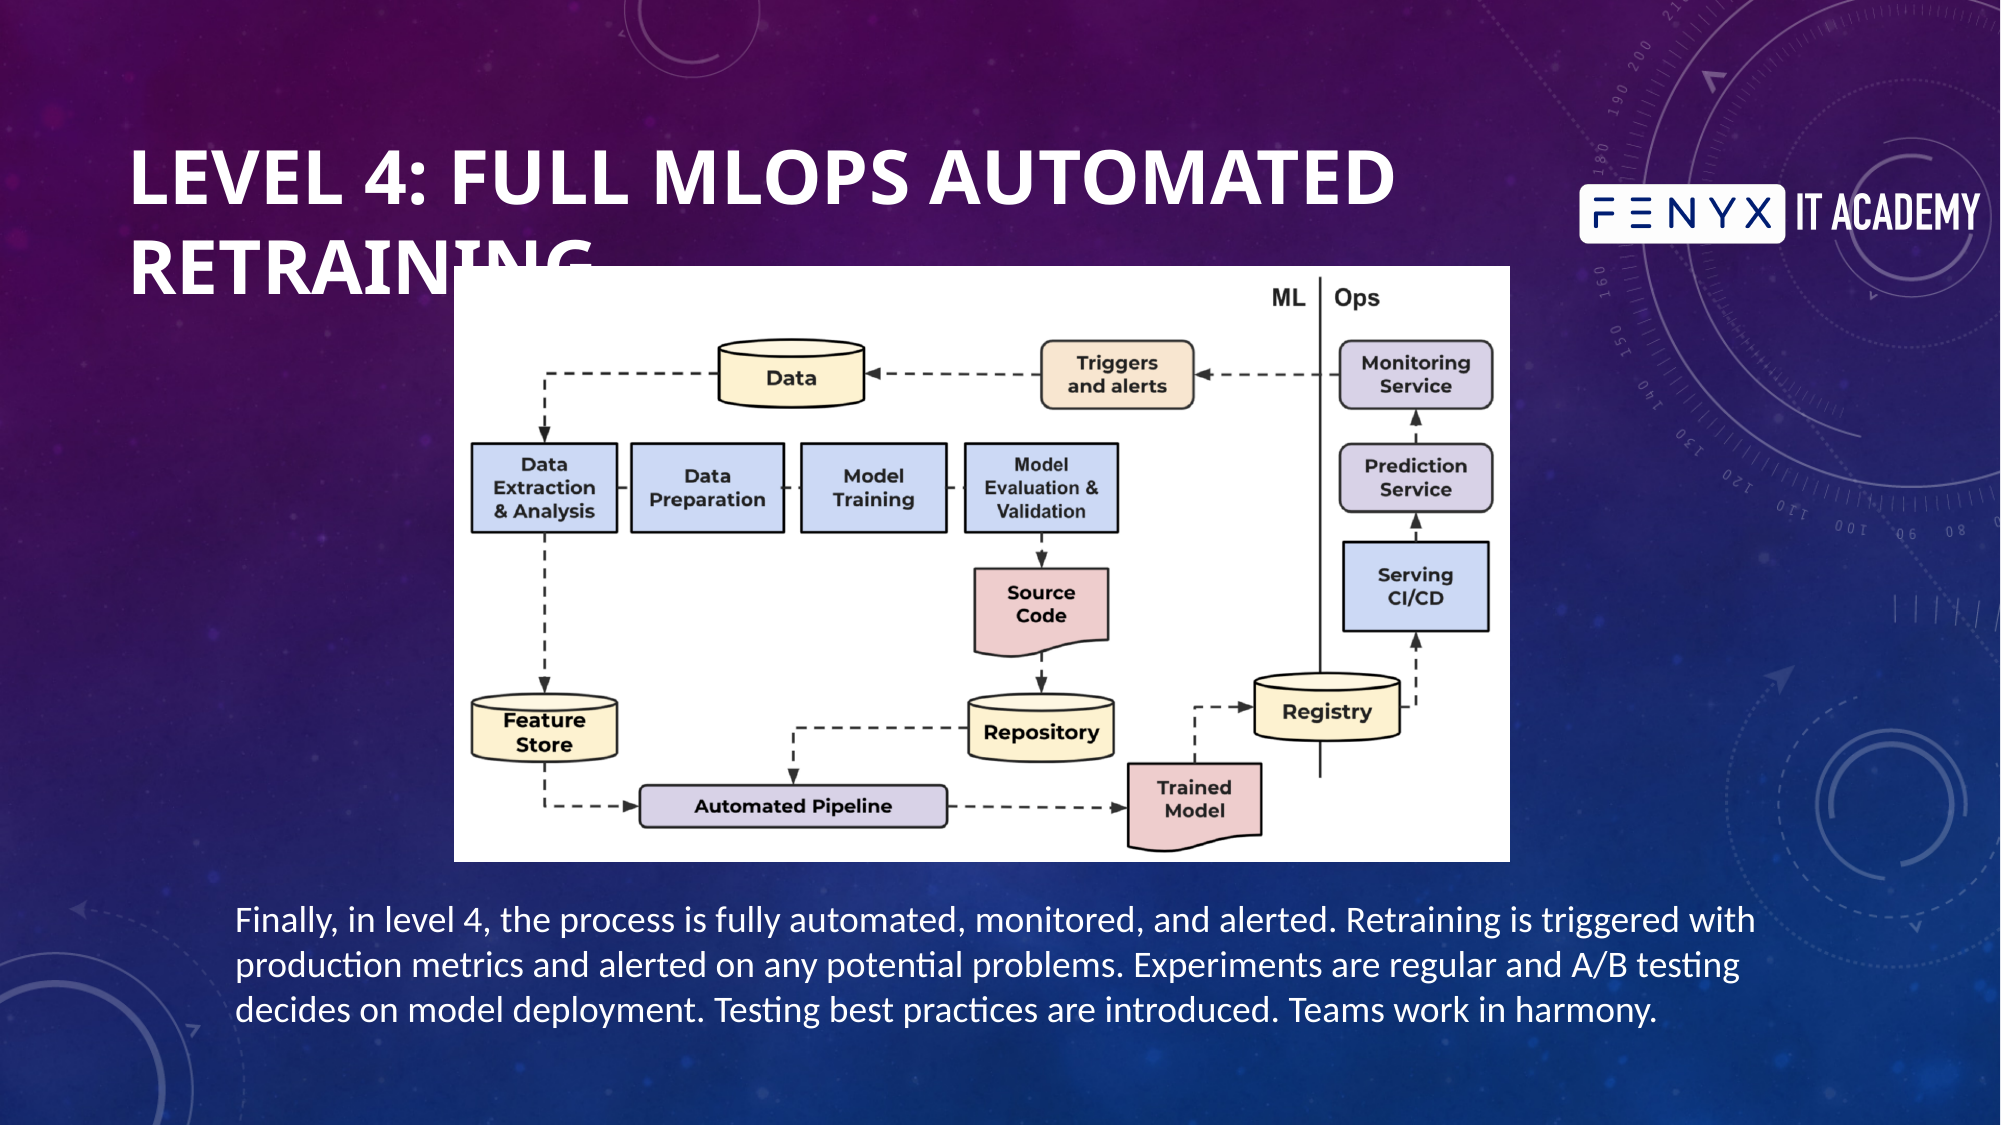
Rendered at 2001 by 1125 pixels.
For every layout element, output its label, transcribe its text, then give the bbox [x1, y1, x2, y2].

picture [0, 0, 2001, 1125]
title Level 4: Full MLOps Automated Retraining [112, 99, 1775, 339]
text_box Finally, in level 4, the process is fully automated, monitored, and alerted. Retraining is triggered with production metrics and alerted on any potential problems. Experiments are regular and A/B testing decides on model deployment. Testing best practices are introduced. Teams work in harmony. [220, 887, 1780, 1082]
